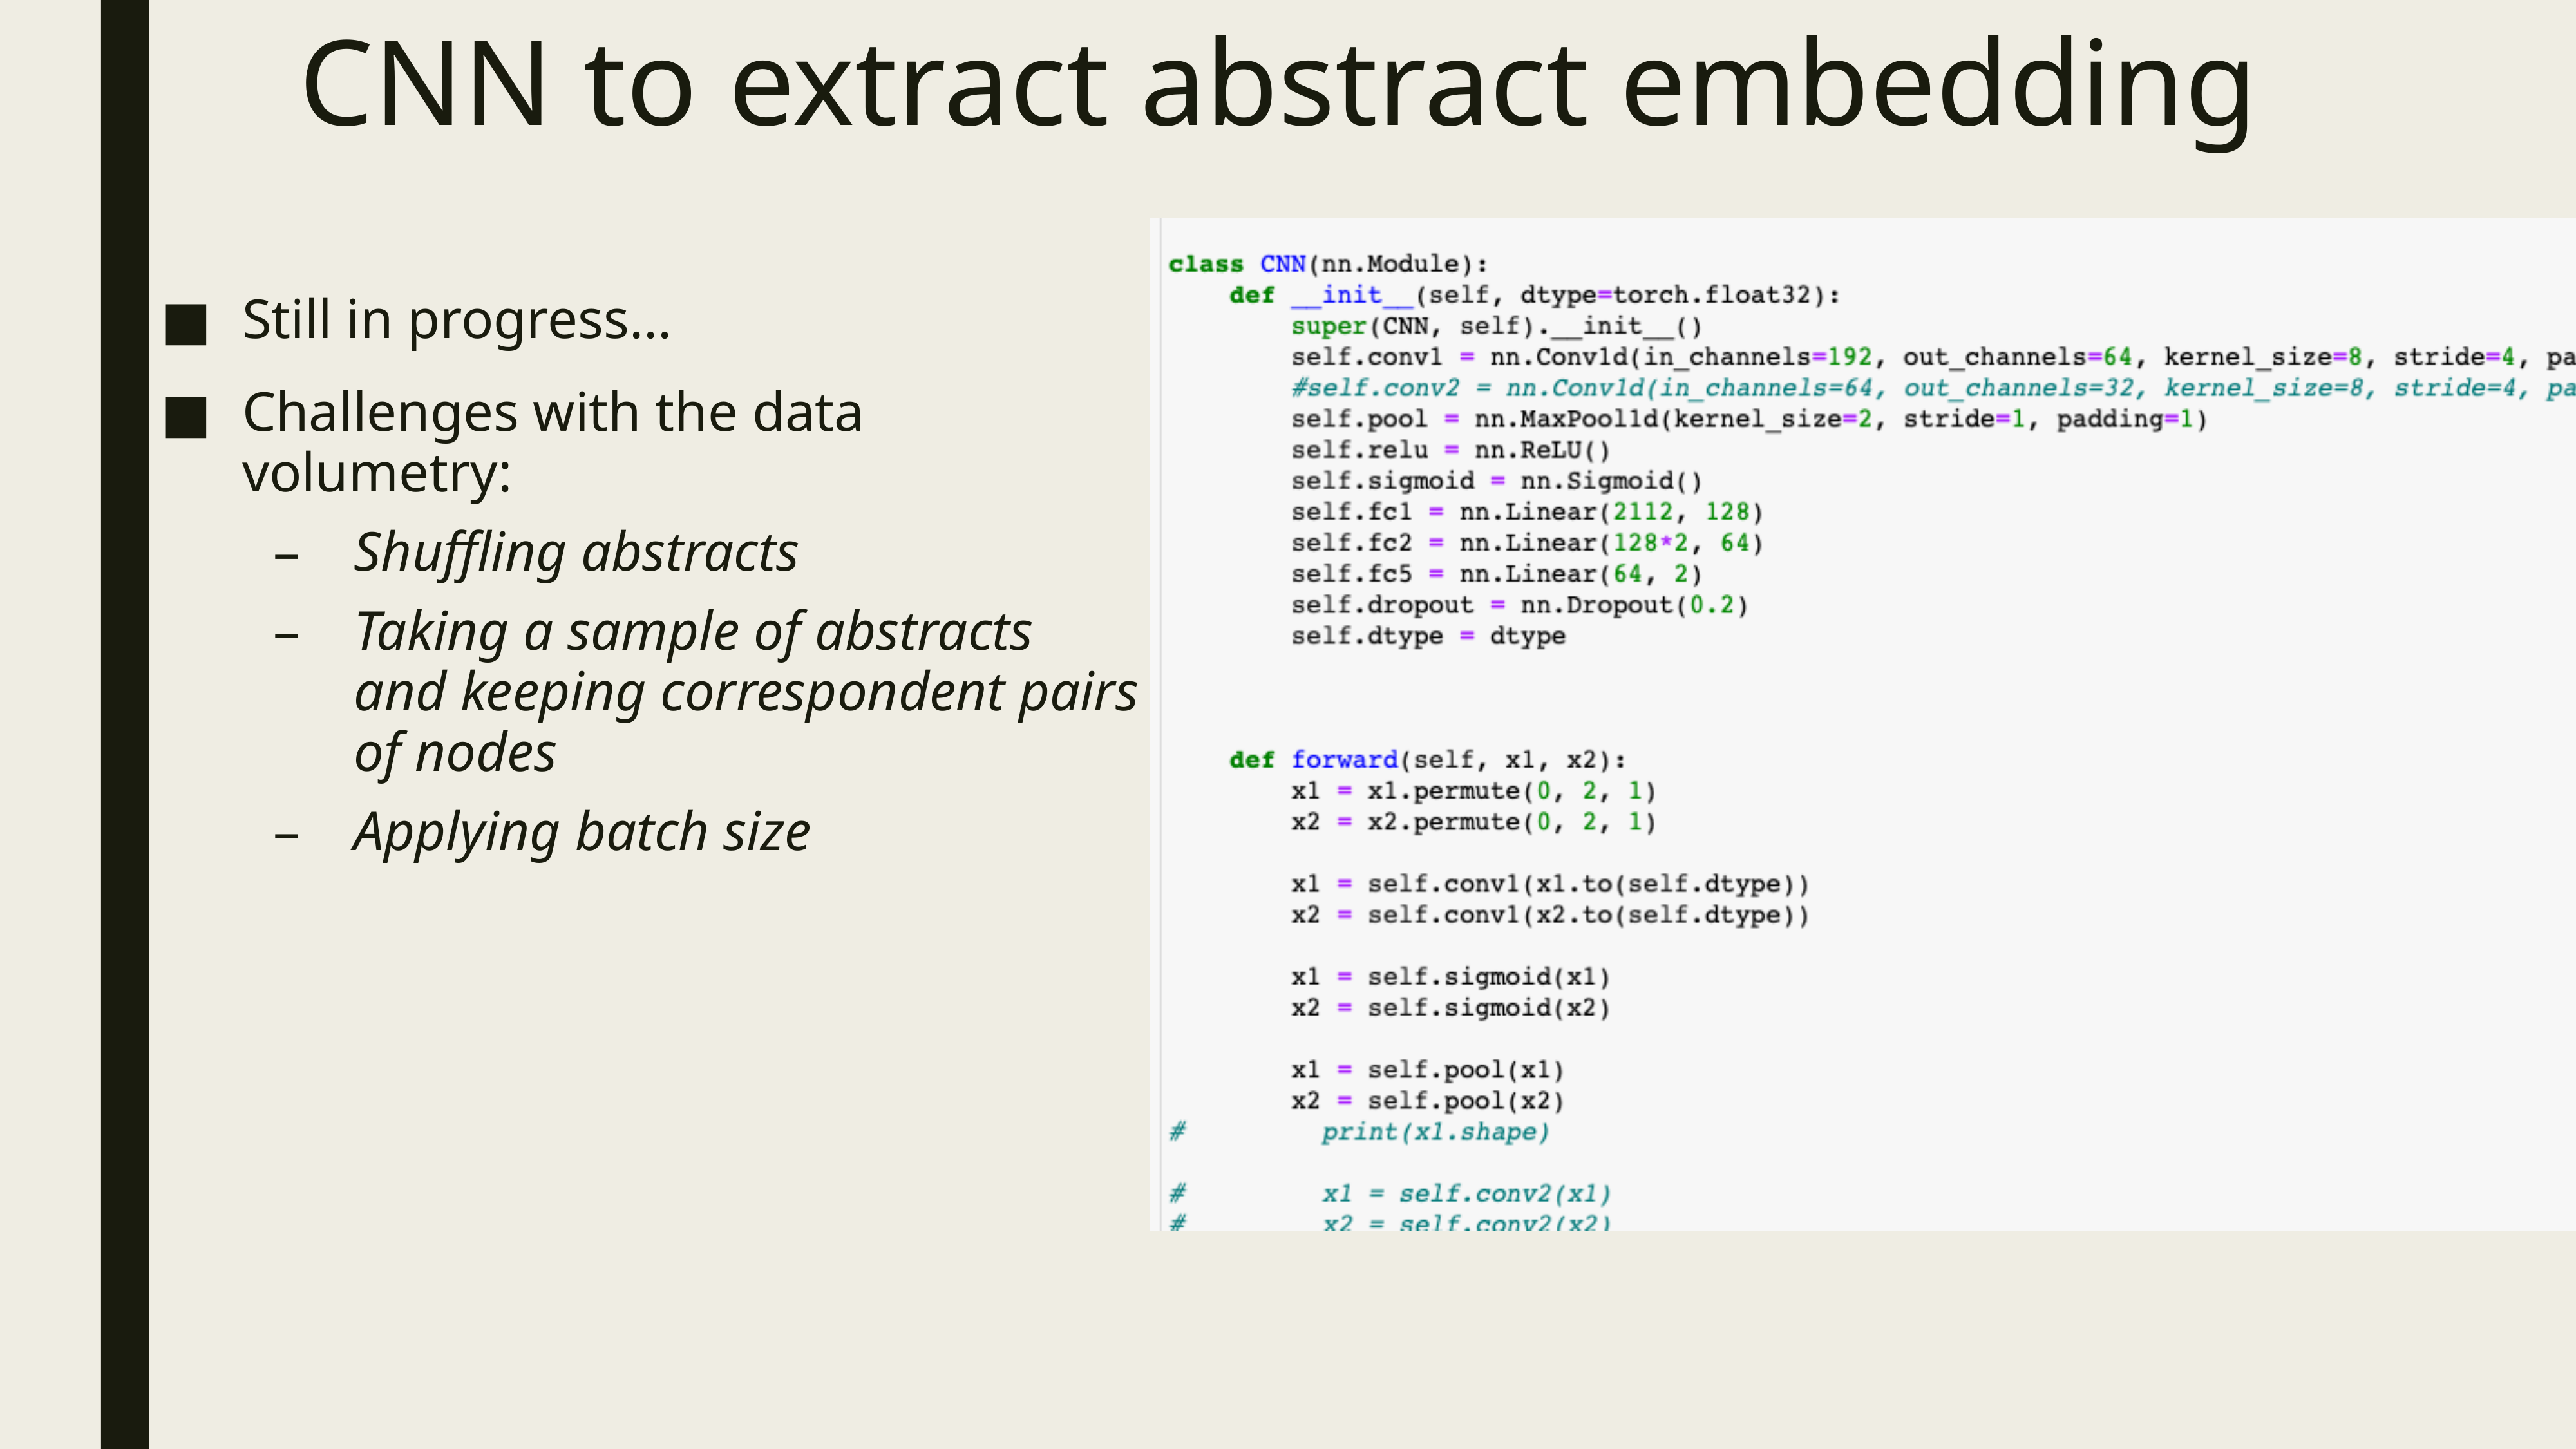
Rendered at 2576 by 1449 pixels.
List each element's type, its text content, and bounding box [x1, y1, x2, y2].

text_box Still in progress... Challenges with the data volumetry: Shuffling abstracts Taking a sample of abstracts and keeping correspondent pairs of nodes Applying batch size [151, 285, 1150, 811]
text_box CNN to extract abstract embedding [289, 0, 2318, 176]
picture [1150, 218, 2576, 1231]
